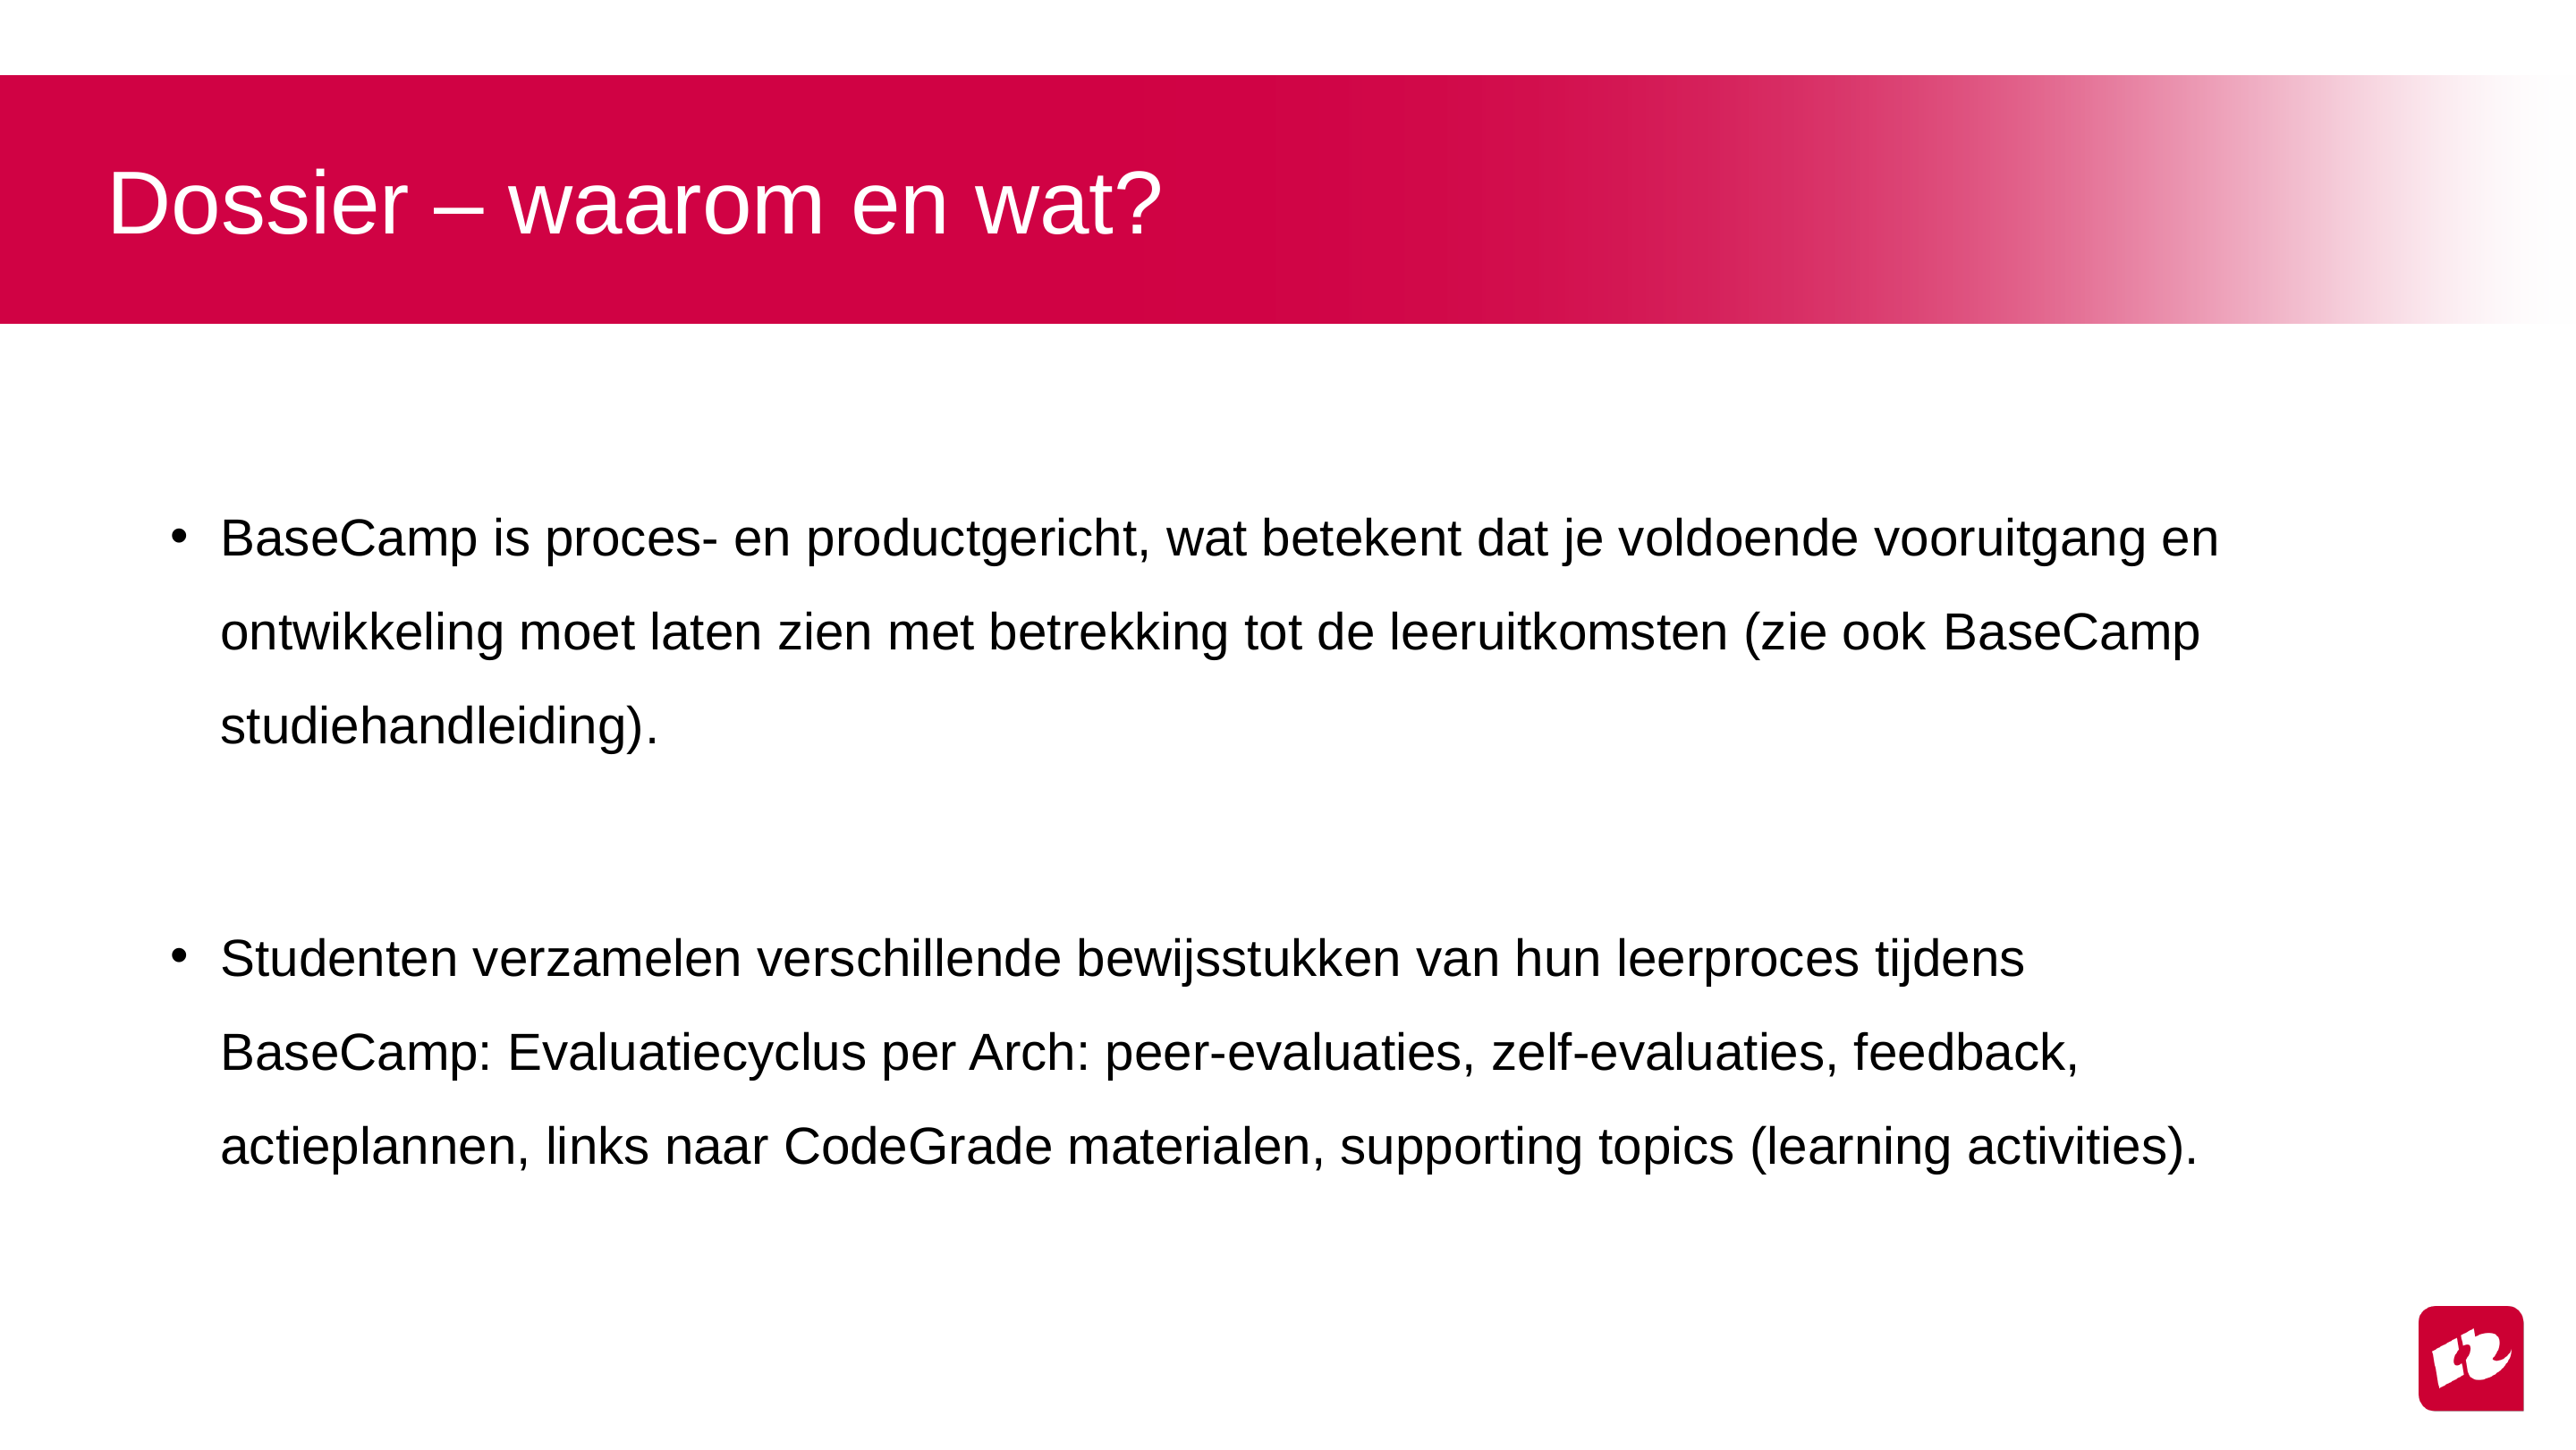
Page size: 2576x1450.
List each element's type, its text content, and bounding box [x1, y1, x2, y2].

list BaseCamp is proces- en productgericht, wat betekent dat je voldoende vooruitgang en ontwikkeling moet laten zien met betrekking tot de leeruitkomsten (zie ook BaseCamp studiehandleiding). Studenten verzamelen verschillende bewijsstukken van hun leerproces tijdens BaseCamp: Evaluatiecyclus per Arch: peer-evaluaties, zelf-evaluaties, feedback, actieplannen, links naar CodeGrade materialen, supporting topics (learning activities). [106, 376, 2297, 1246]
picture [2418, 1305, 2524, 1412]
picture [0, 75, 2576, 324]
title Dossier – waarom en wat? [106, 125, 2355, 271]
